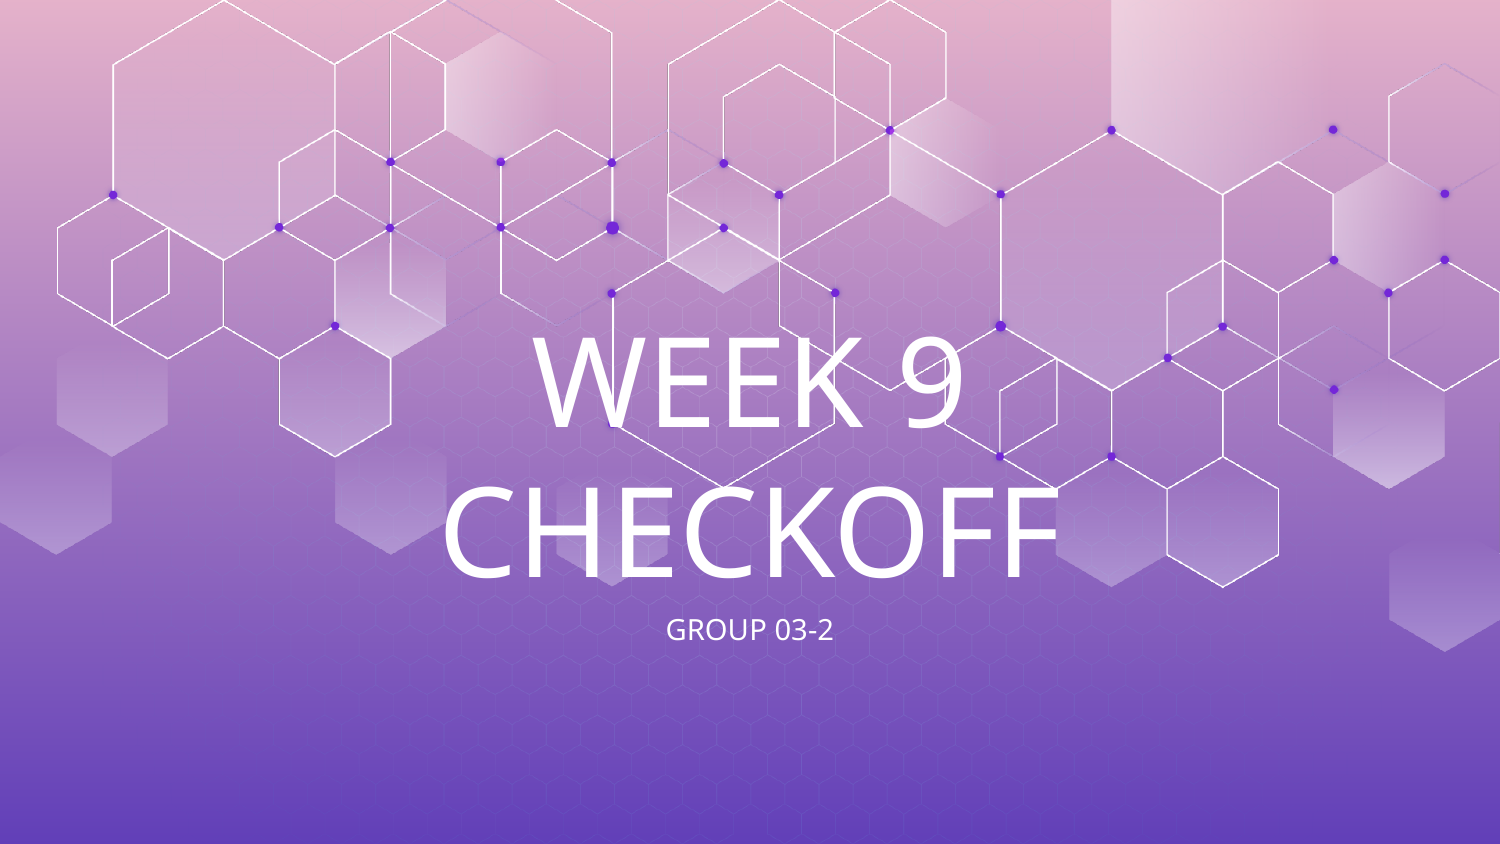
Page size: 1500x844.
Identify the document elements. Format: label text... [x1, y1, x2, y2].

title WEEK 9 CHECKOFF [225, 507, 1275, 618]
subtitle GROUP 03-2 [451, 596, 1049, 707]
picture [0, 0, 1500, 844]
